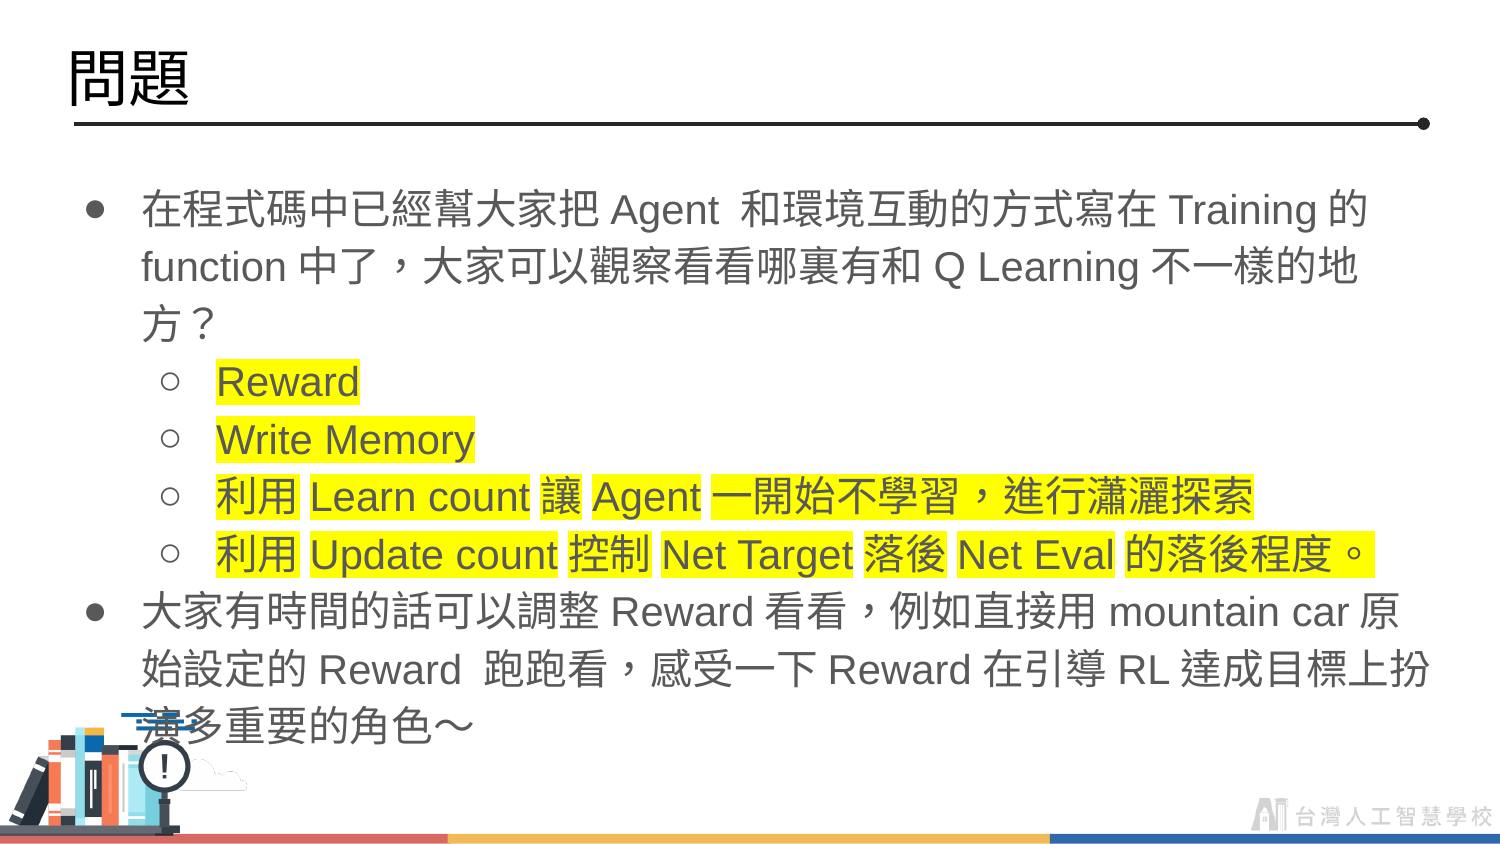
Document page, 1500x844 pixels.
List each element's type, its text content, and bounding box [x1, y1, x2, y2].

text_box 在程式碼中已經幫大家把Agent 和環境互動的方式寫在Training的function中了，大家可以觀察看看哪裏有和Q Learning不一樣的地方？ Reward Write Memory 利用Learn count讓Agent一開始不學習，進行瀟灑探索 利用Update count控制Net Target落後Net Eval的落後程度。 大家有時間的話可以調整Reward看看，例如直接用mountain car原始設定的Reward 跑跑看，感受一下Reward在引導RL達成目標上扮演多重要的角色～ [51, 159, 1449, 796]
text_box 問題 [51, 29, 1449, 124]
picture [0, 713, 247, 836]
